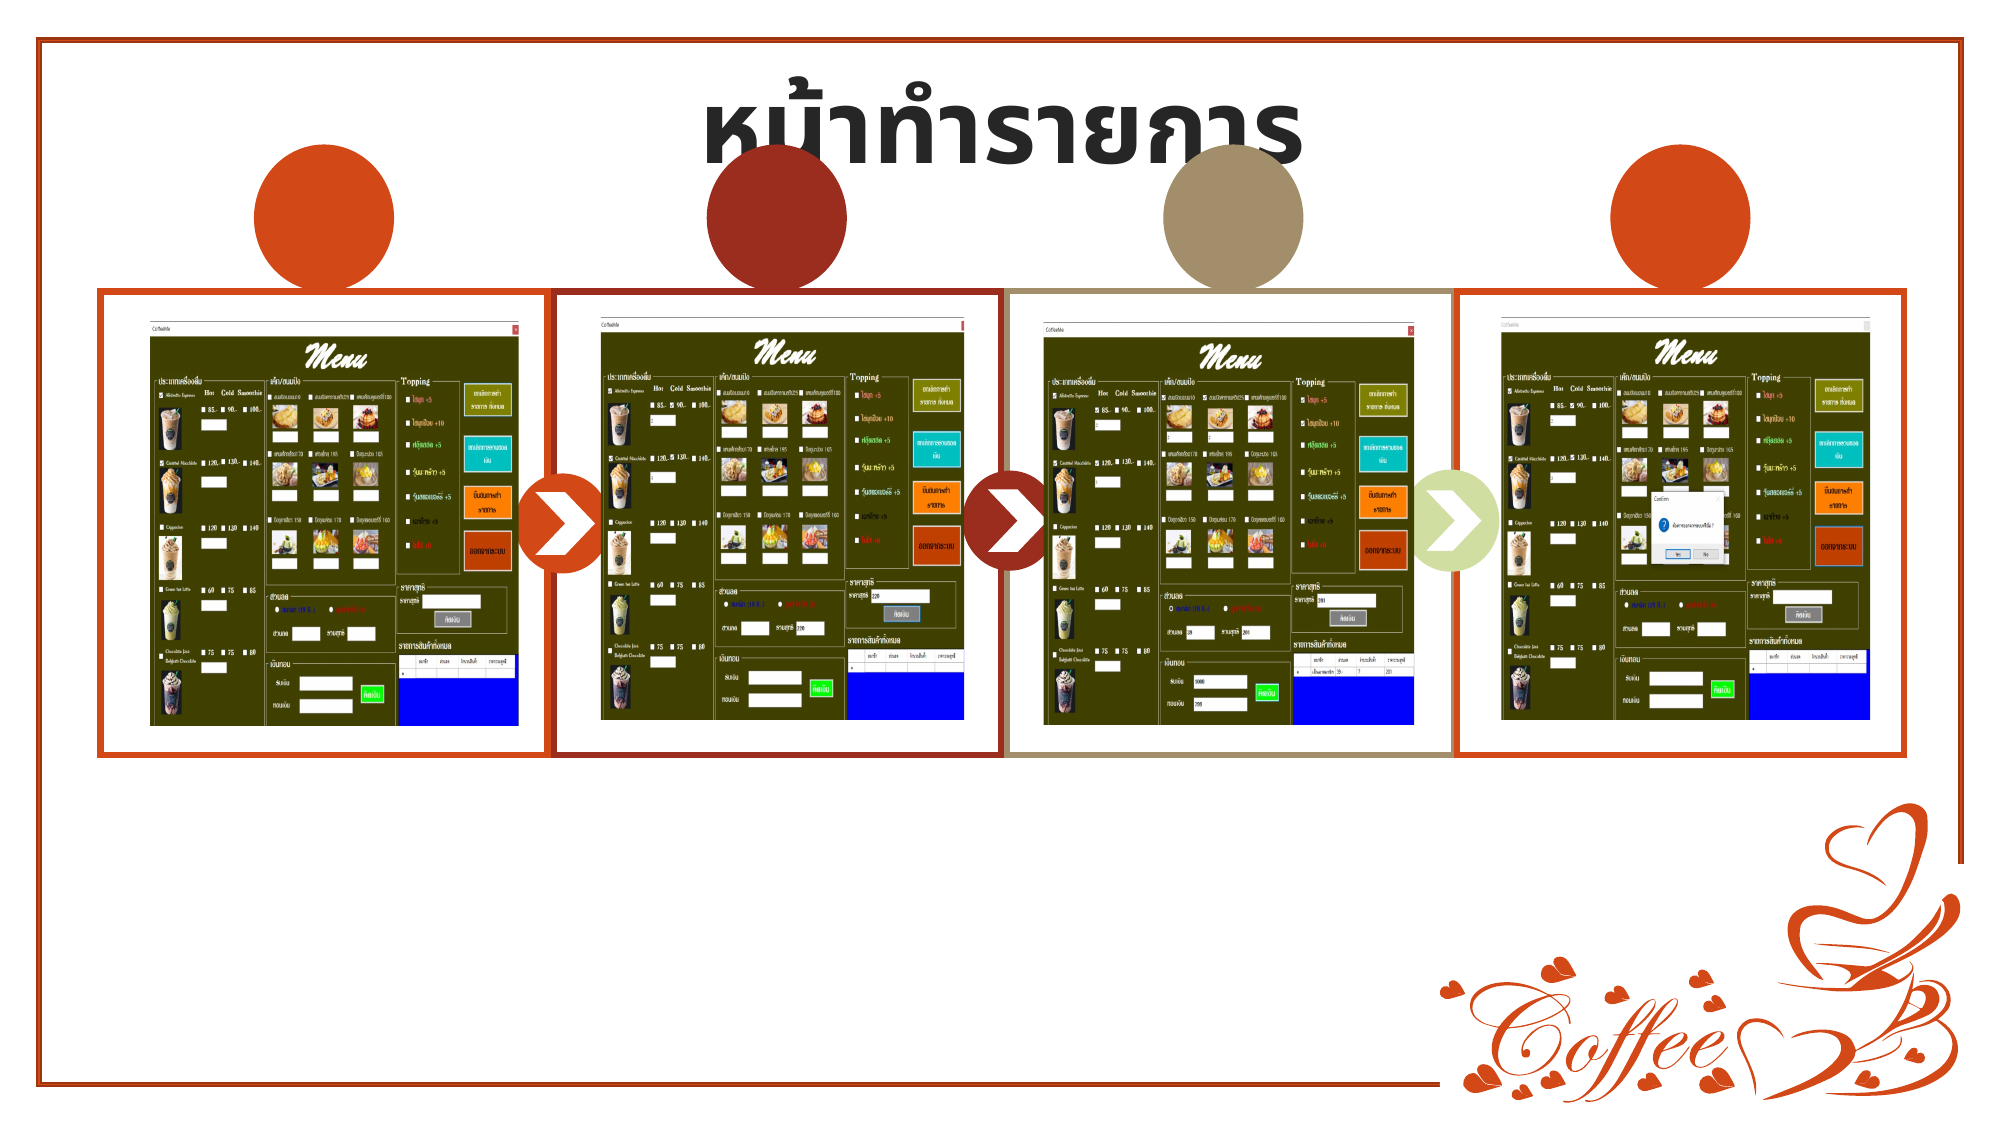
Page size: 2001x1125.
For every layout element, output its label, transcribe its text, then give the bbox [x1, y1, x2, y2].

picture [149, 321, 519, 726]
text_box [1609, 143, 1752, 293]
picture [1043, 322, 1415, 725]
text_box [1006, 290, 1455, 470]
text_box [252, 143, 396, 293]
text_box [705, 143, 848, 293]
picture [1501, 317, 1871, 720]
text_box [519, 473, 600, 574]
text_box [1456, 290, 1905, 756]
text_box [1162, 143, 1305, 293]
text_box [965, 470, 1043, 571]
picture [600, 317, 965, 720]
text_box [1415, 470, 1499, 571]
text_box [99, 290, 549, 756]
list หน้าทำรายการ [53, 73, 1952, 193]
text_box [1006, 571, 1455, 756]
text_box [553, 290, 1002, 473]
text_box [553, 571, 1002, 756]
